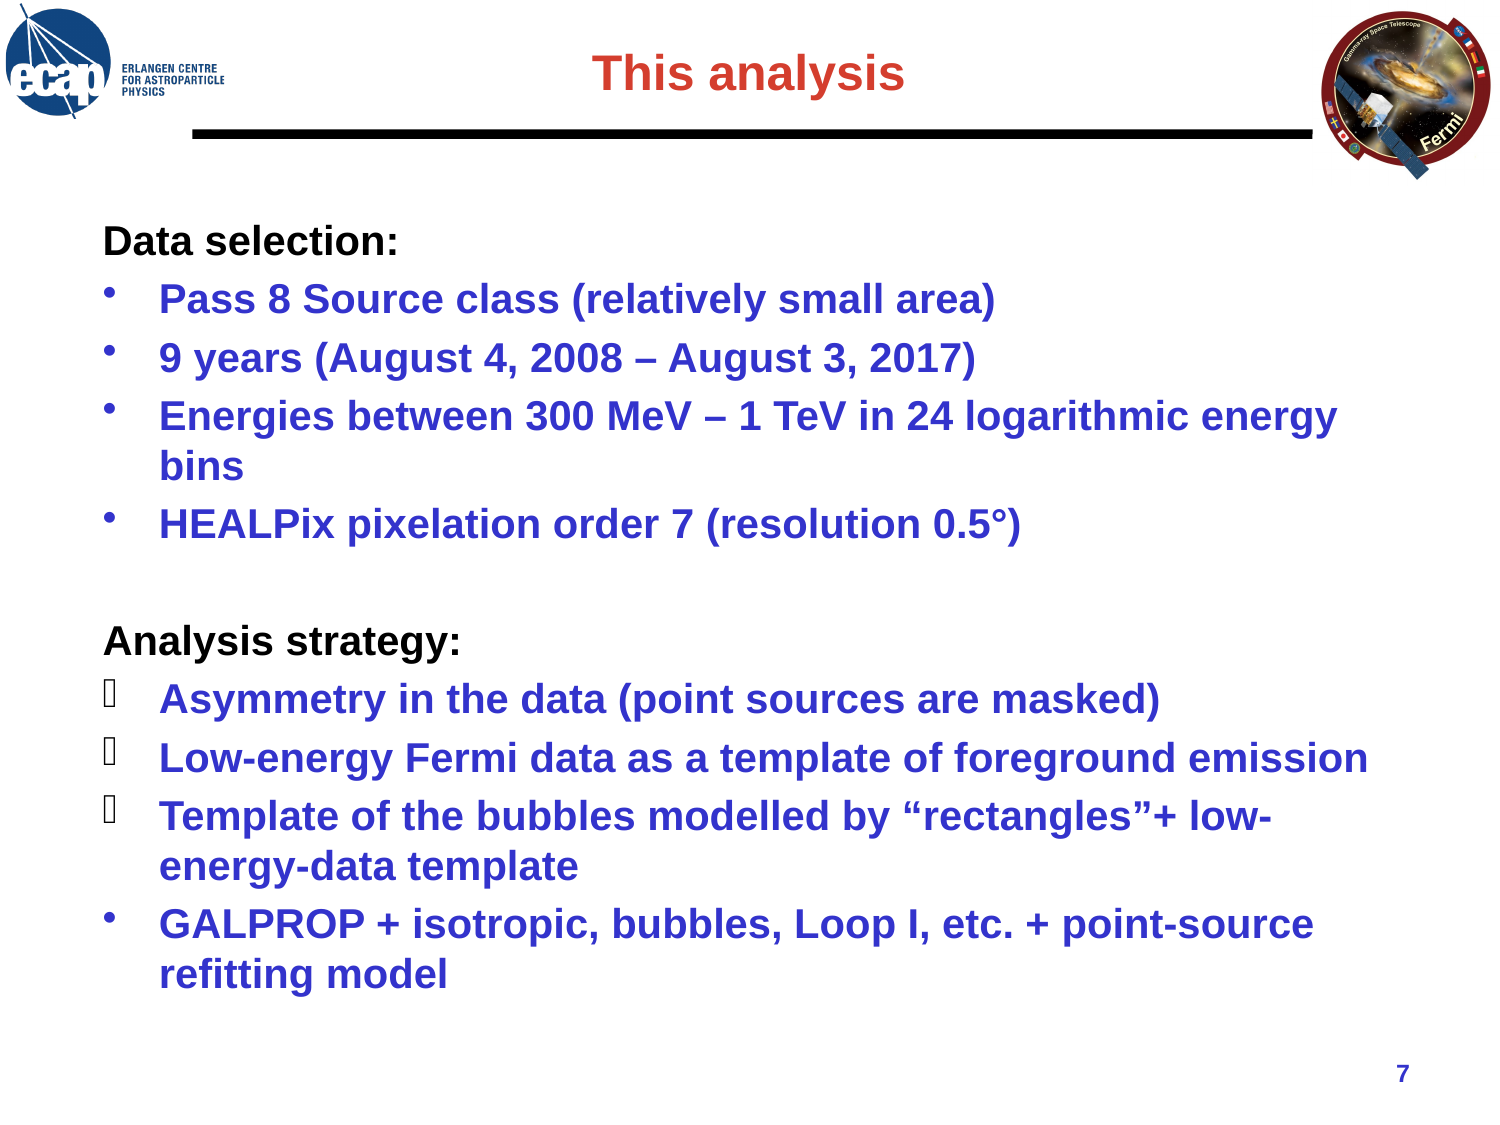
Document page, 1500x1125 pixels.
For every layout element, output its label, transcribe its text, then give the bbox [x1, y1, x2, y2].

picture [1312, 0, 1500, 186]
slide_number 7 [1074, 1042, 1425, 1103]
list Data selection: Pass 8 Source class (relatively small area) 9 years (August 4, 2008 – August 3, 2017) Energies between 300 MeV – 1 TeV in 24 logarithmic energy bins HEALPix pixelation order 7 (resolution 0.5°) Analysis strategy: Asymmetry in the data (point sources are masked) Low-energy Fermi data as a template of foreground emission Template of the bubbles modelled by “rectangles”+ low-energy-data template GALPROP + isotropic, bubbles, Loop I, etc. + point-source refitting model [102, 206, 1414, 1031]
title This analysis [185, 16, 1313, 125]
